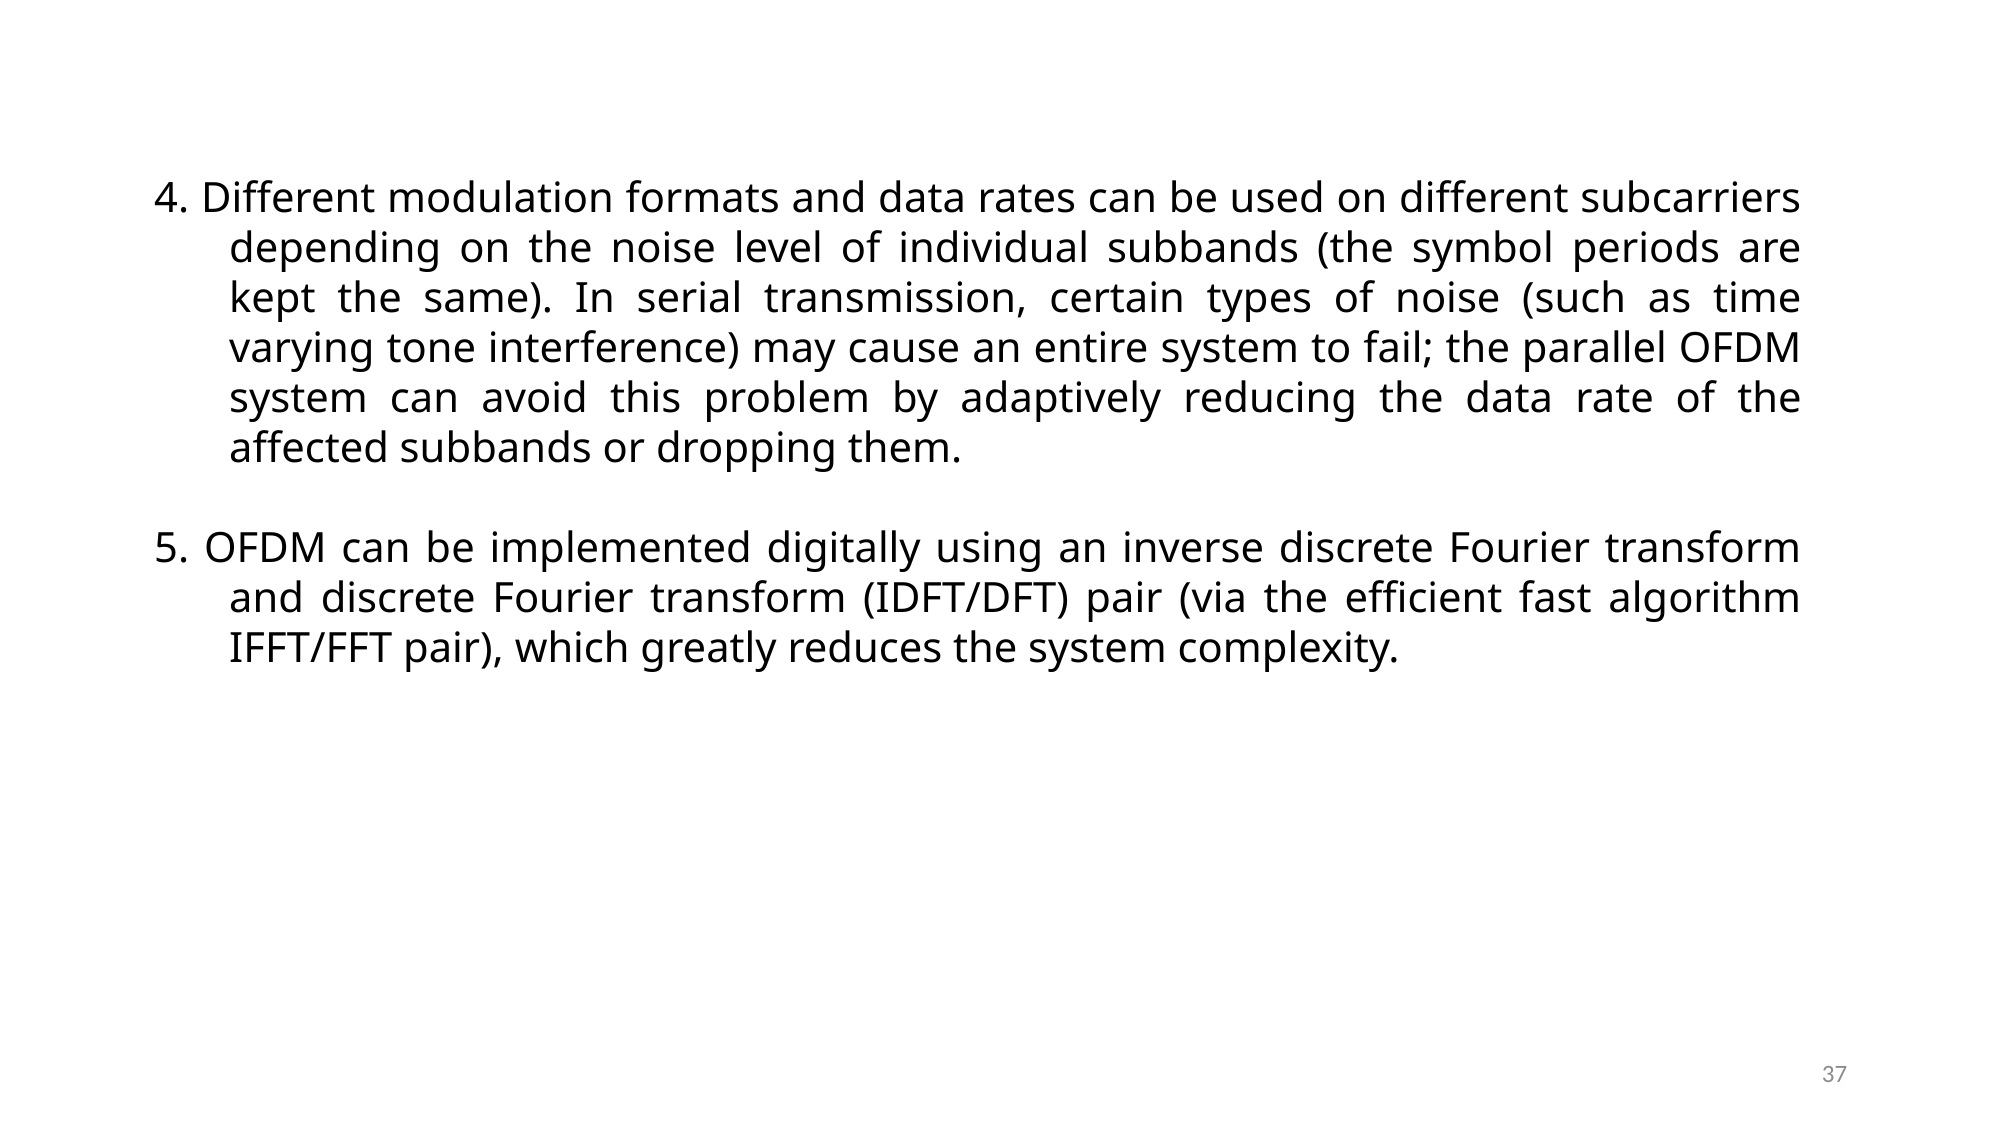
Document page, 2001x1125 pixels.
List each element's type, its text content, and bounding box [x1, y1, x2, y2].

slide_number 37 [1412, 1042, 1863, 1103]
text_box 4. Different modulation formats and data rates can be used on different subcarriers depending on the noise level of individual subbands (the symbol periods are kept the same). In serial transmission, certain types of noise (such as time varying tone interference) may cause an entire system to fail; the parallel OFDM system can avoid this problem by adaptively reducing the data rate of the affected subbands or dropping them. 5. OFDM can be implemented digitally using an inverse discrete Fourier transform and discrete Fourier transform (IDFT/DFT) pair (via the efficient fast algorithm IFFT/FFT pair), which greatly reduces the system complexity. [139, 162, 1817, 678]
